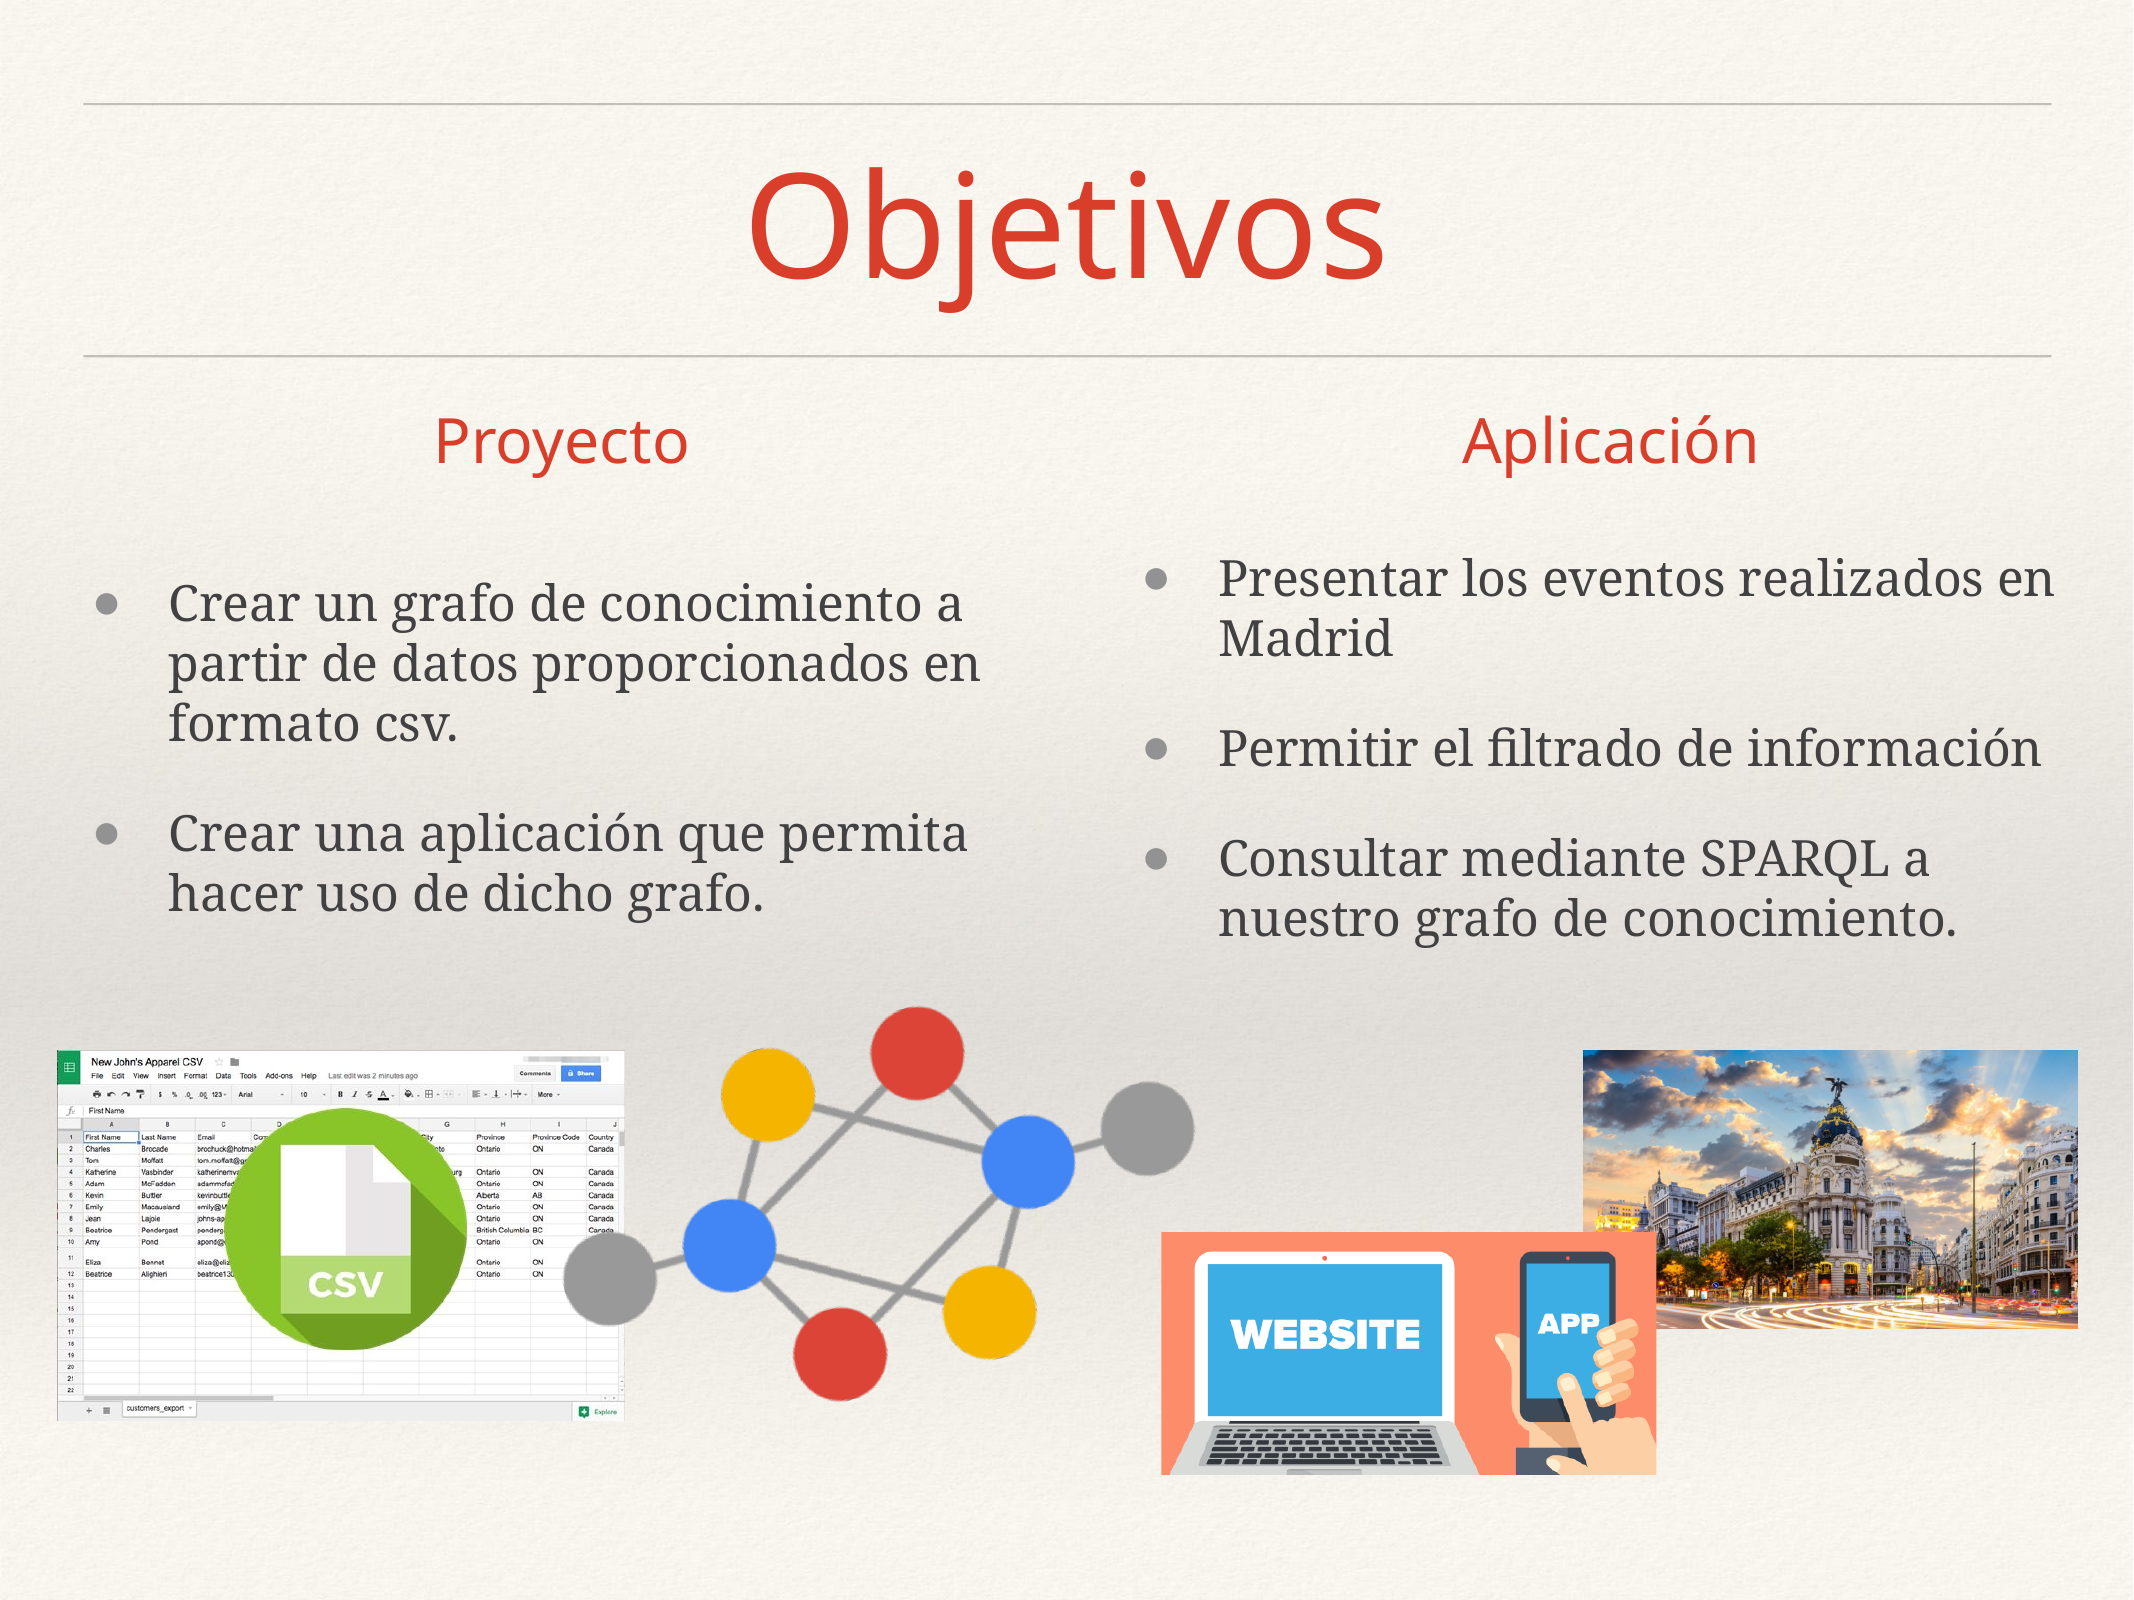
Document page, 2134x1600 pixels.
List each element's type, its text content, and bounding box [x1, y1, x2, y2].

title Proyecto [288, 343, 836, 544]
title Aplicación [1338, 343, 1885, 544]
title Objetivos [83, 131, 2050, 332]
picture [0, 0, 2134, 1600]
list Presentar los eventos realizados en Madrid Permitir el filtrado de información Consultar mediante SPARQL a nuestro grafo de conocimiento. [1132, 431, 2091, 1061]
list Crear un grafo de conocimiento a partir de datos proporcionados en formato csv. Crear una aplicación que permita hacer uso de dicho grafo. [83, 431, 1041, 1048]
